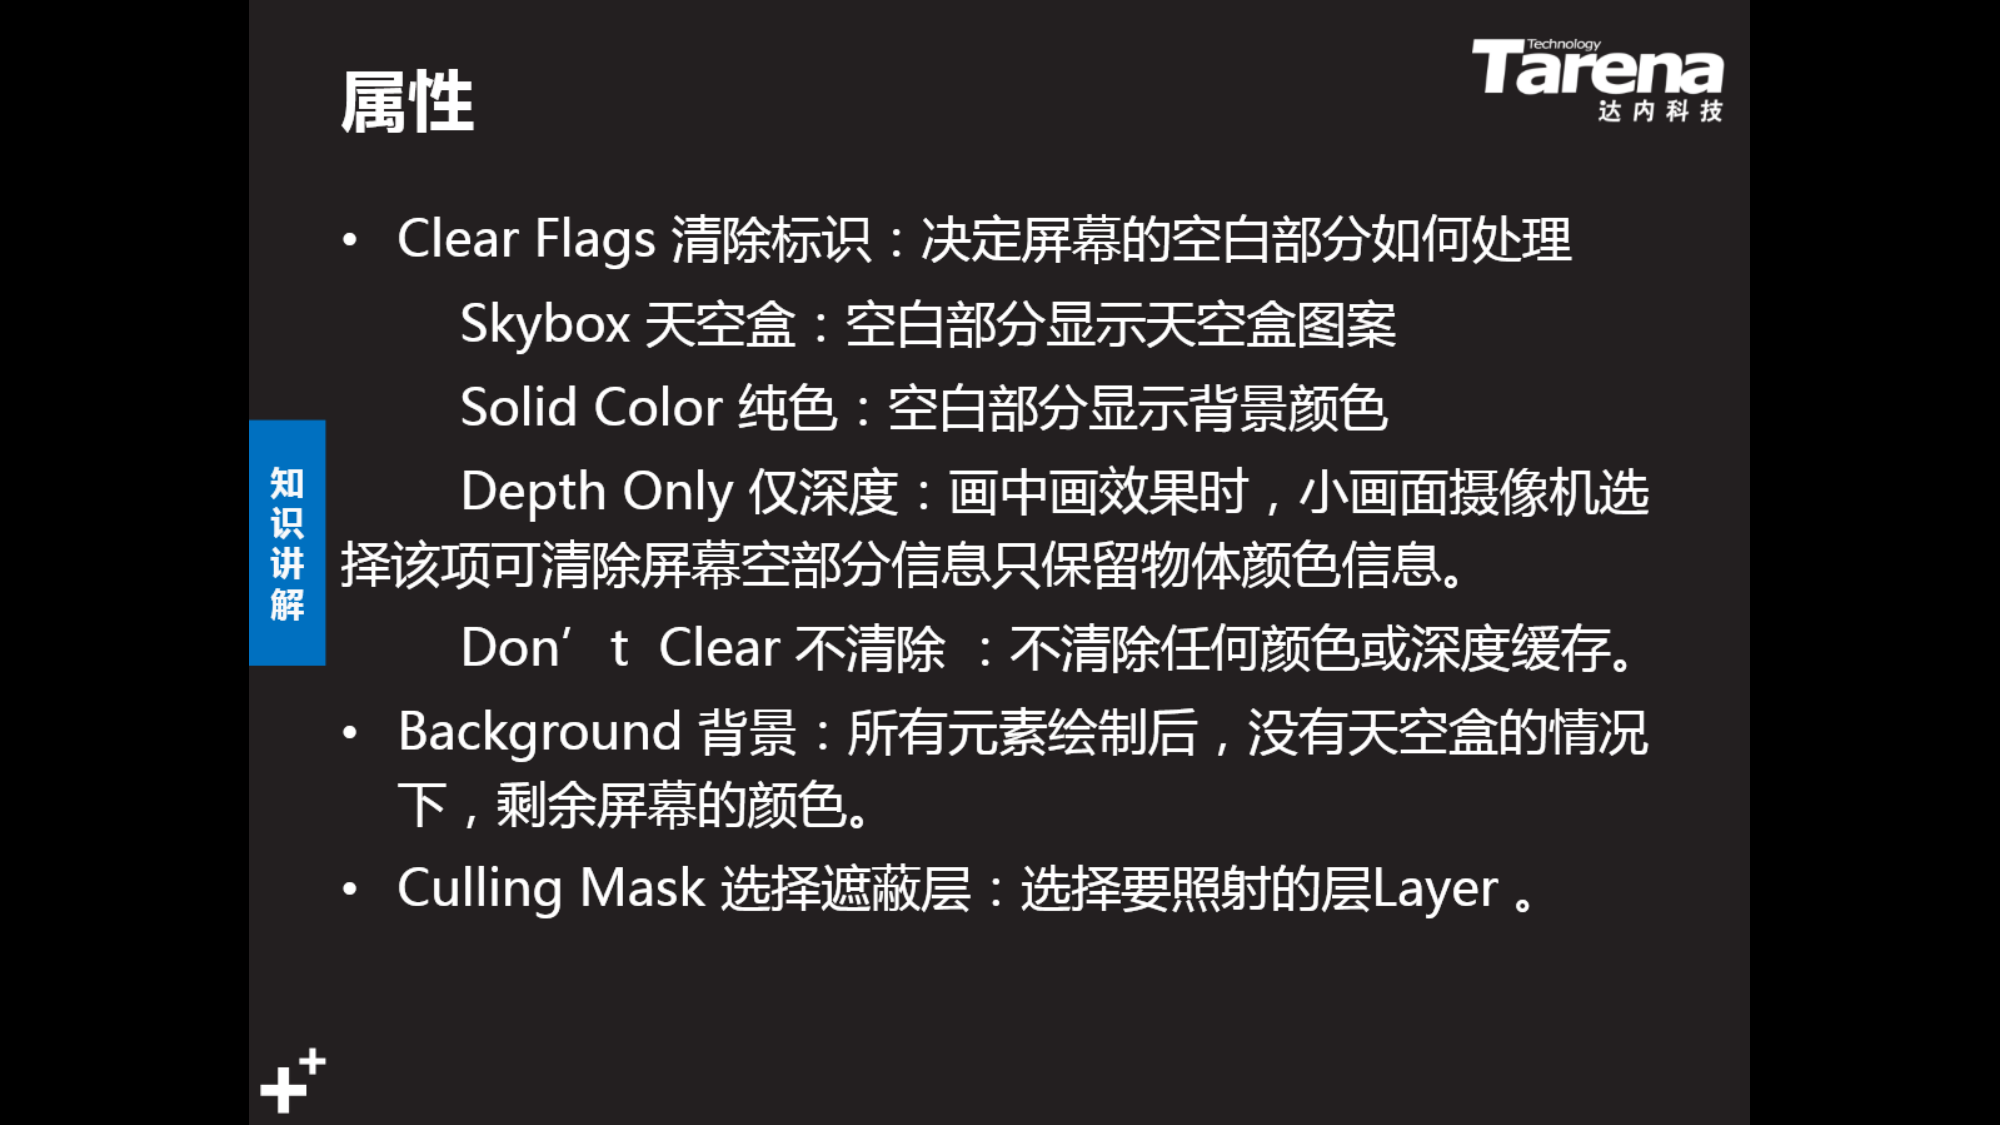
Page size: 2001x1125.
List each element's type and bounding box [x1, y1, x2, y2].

picture [249, 0, 1750, 1125]
